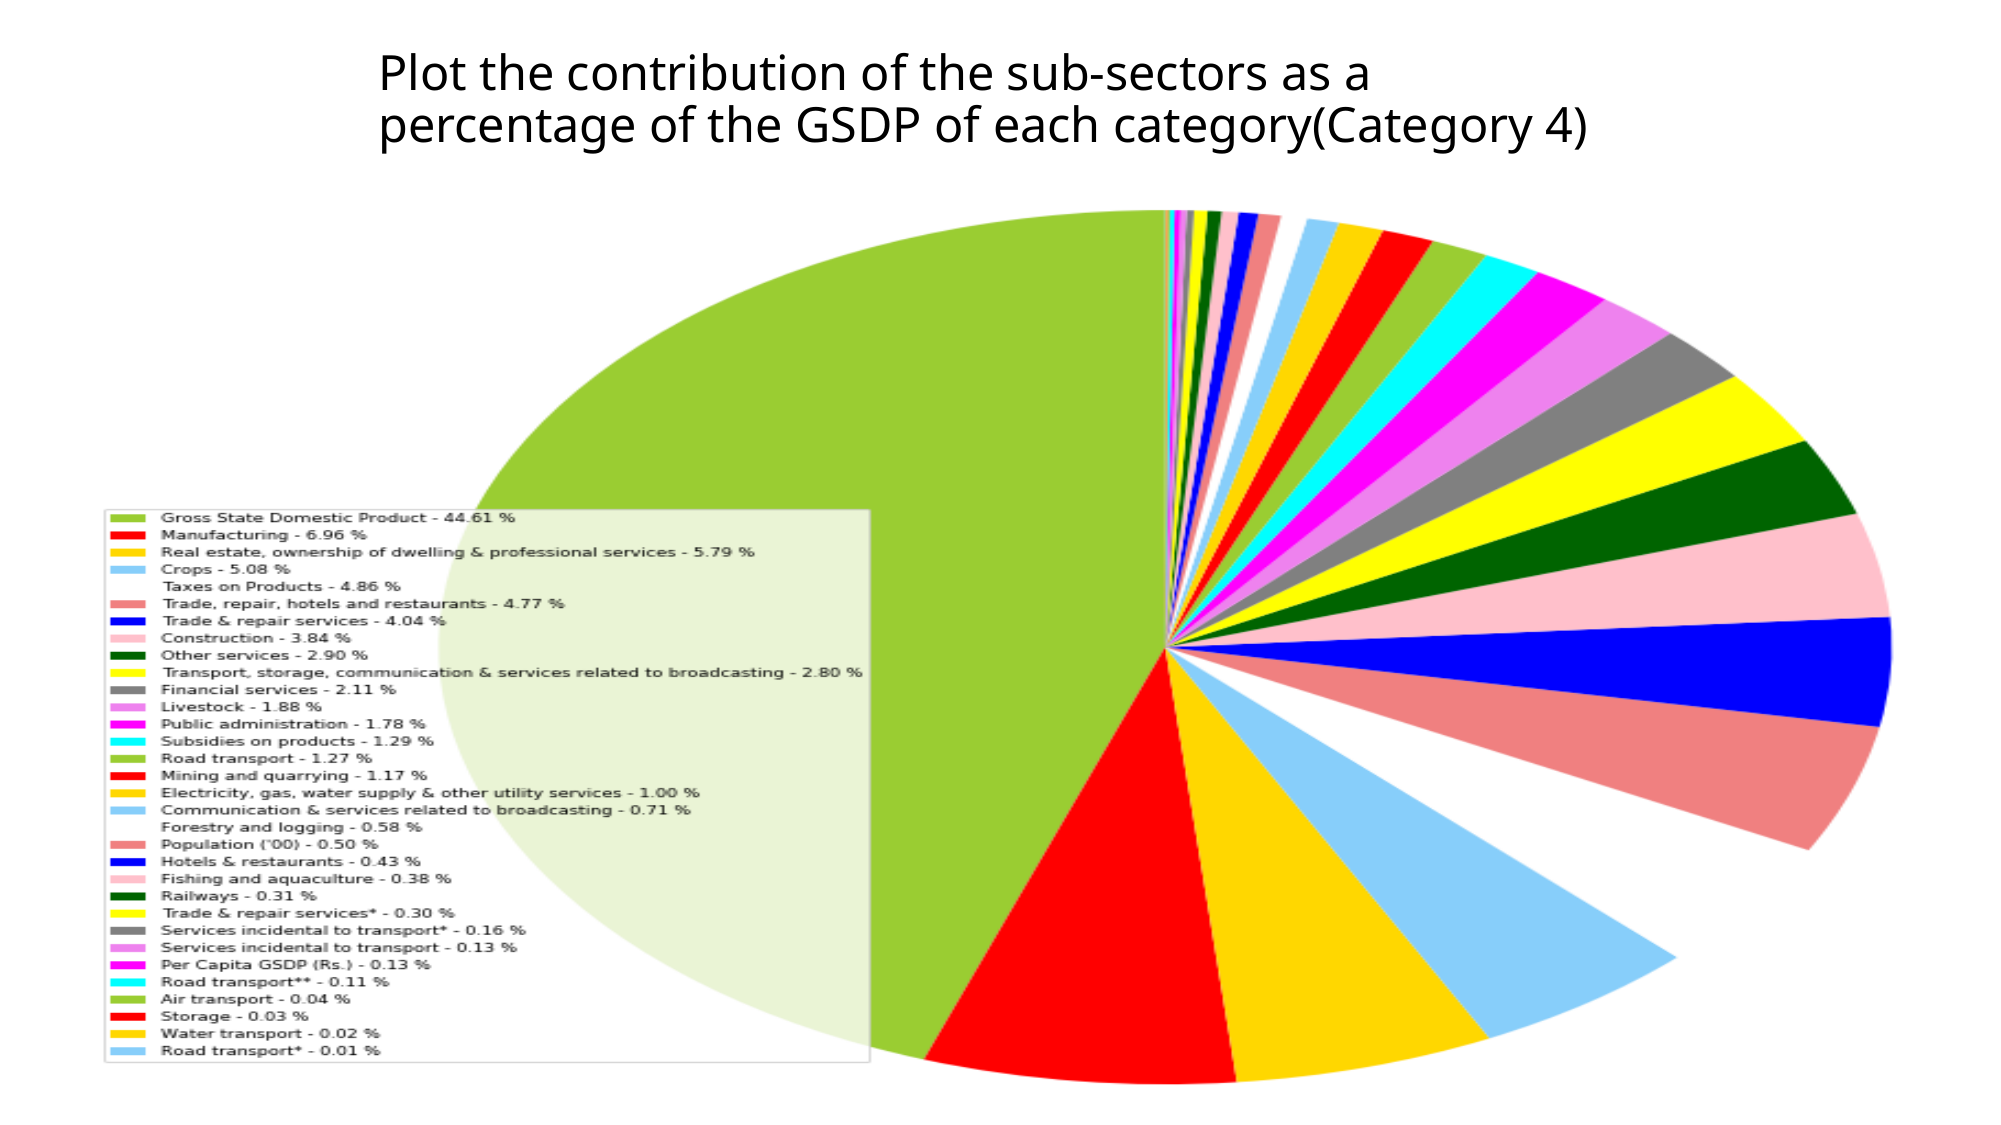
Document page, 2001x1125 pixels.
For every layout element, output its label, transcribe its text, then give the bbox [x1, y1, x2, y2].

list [89, 201, 1907, 1095]
title Plot the contribution of the sub-sectors as a percentage of the GSDP of each category(Category 4) [363, 16, 1632, 185]
